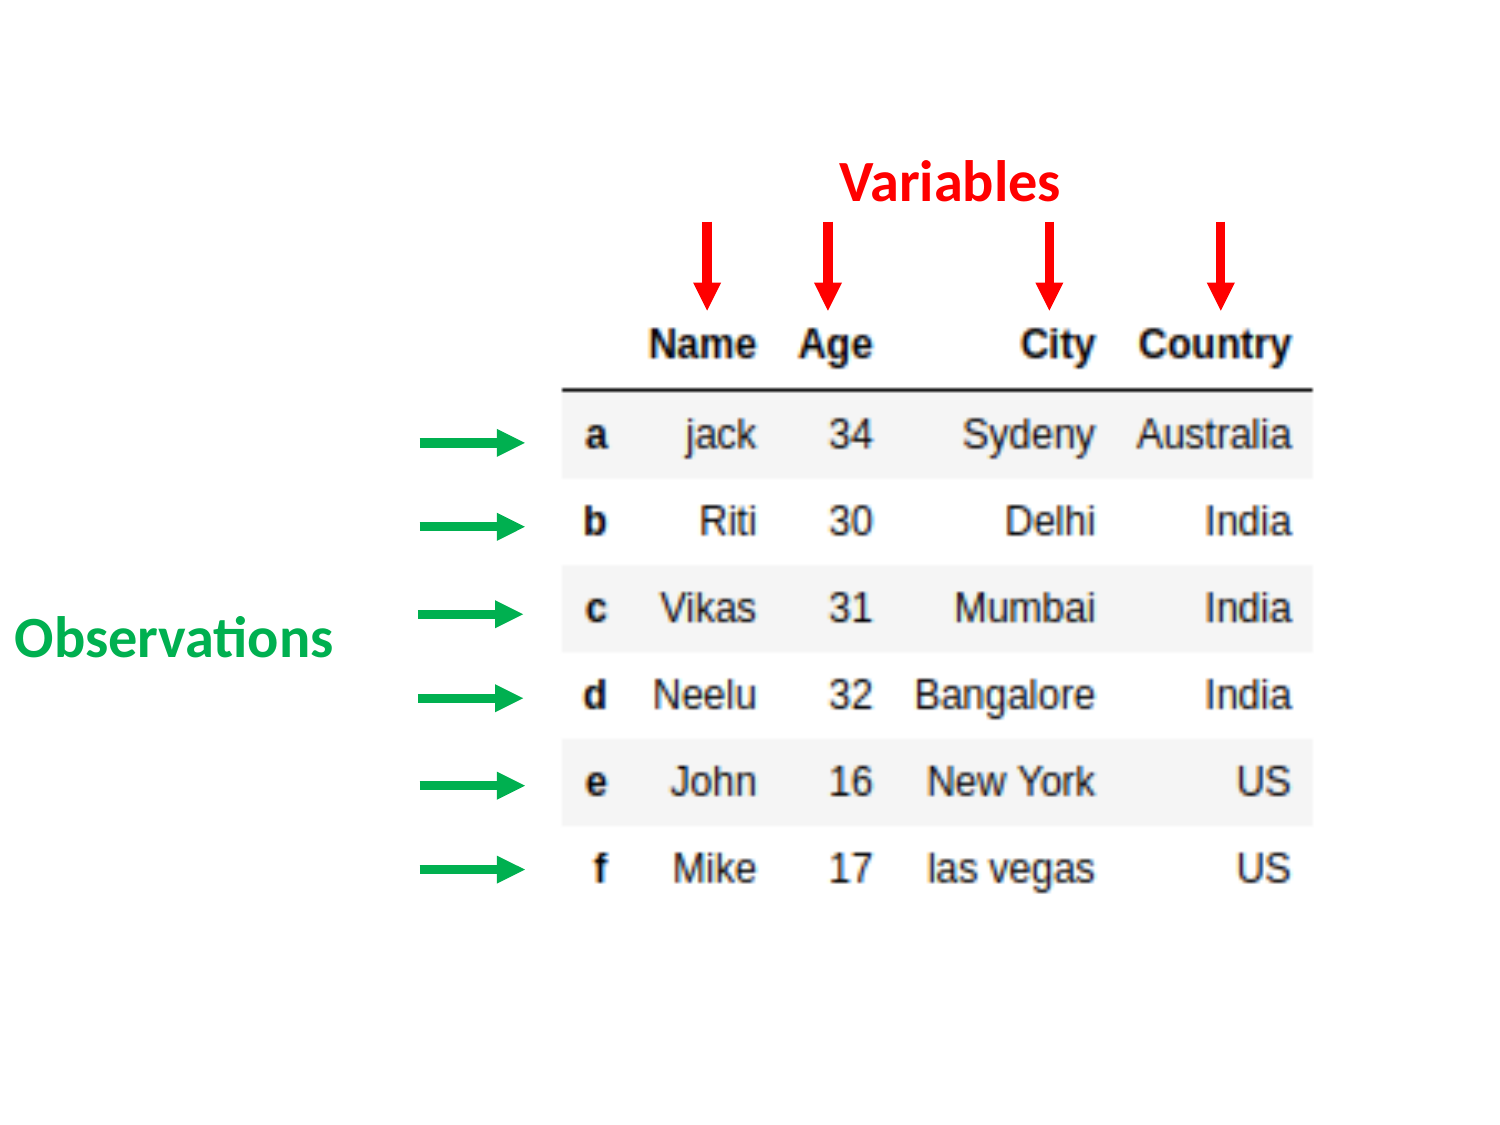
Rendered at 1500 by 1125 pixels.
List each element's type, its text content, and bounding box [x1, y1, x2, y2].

picture [539, 296, 1347, 924]
text_box Observations [0, 592, 363, 677]
text_box Variables [824, 135, 1133, 221]
